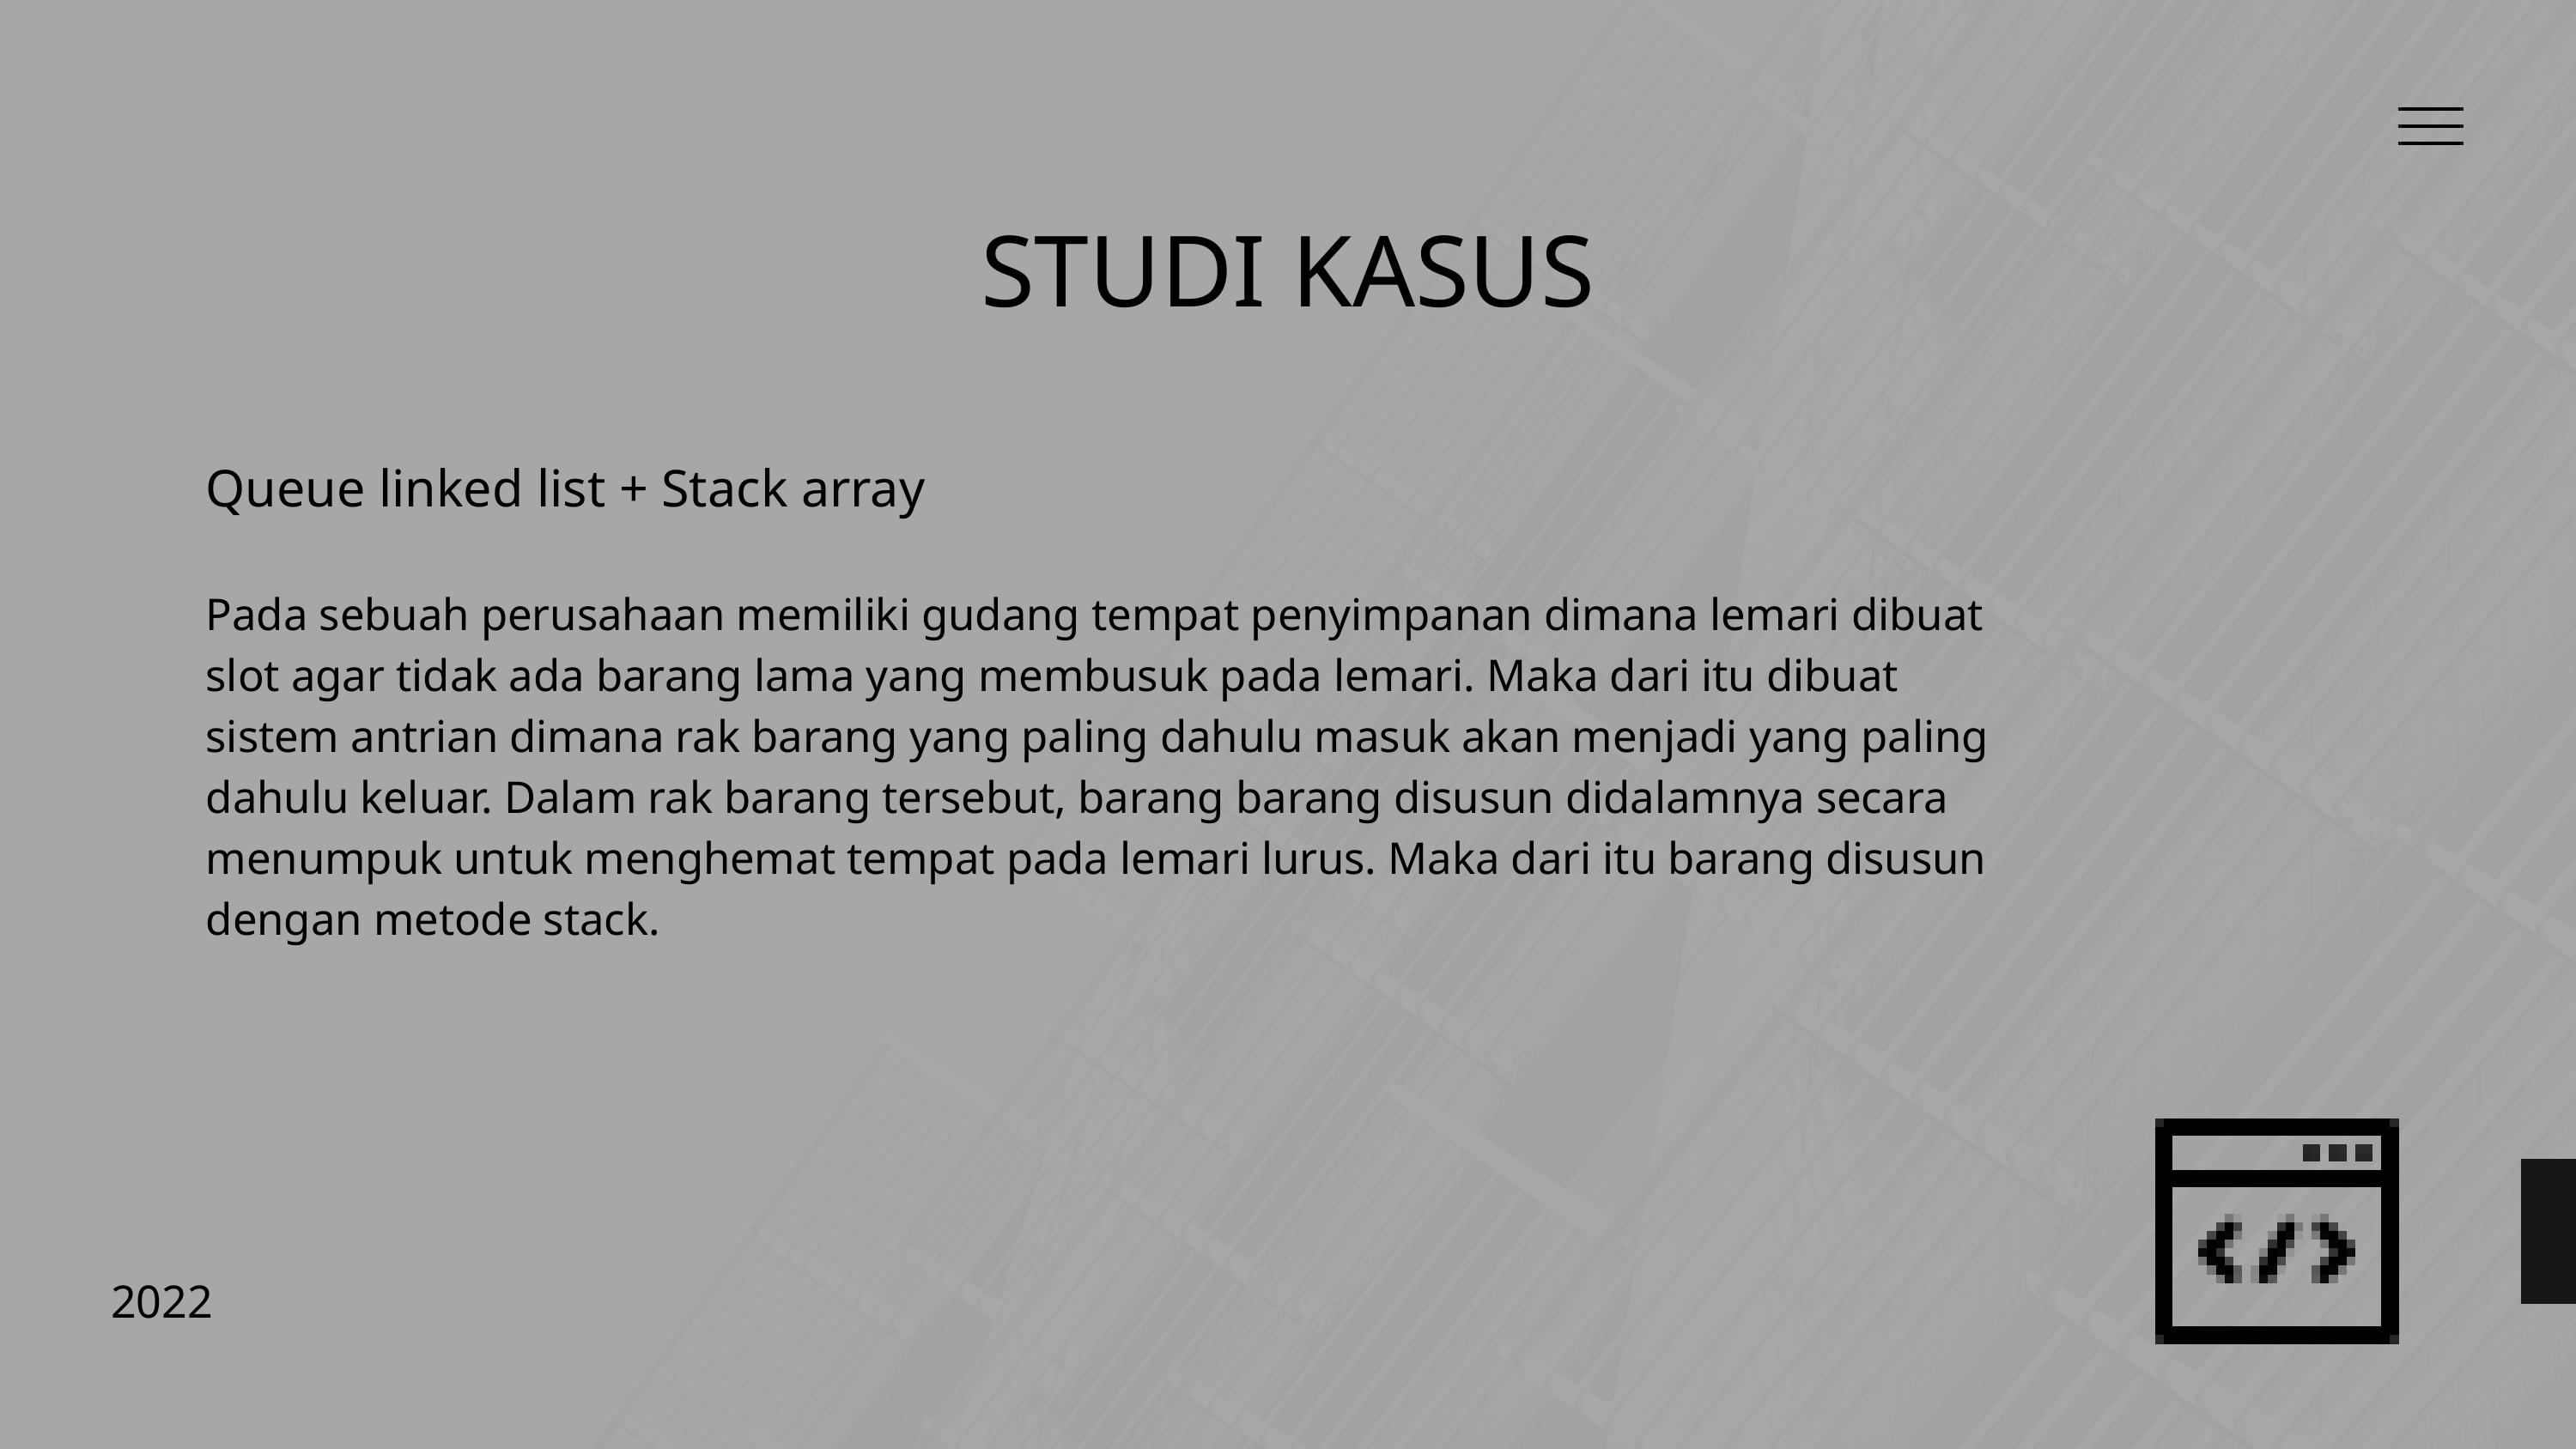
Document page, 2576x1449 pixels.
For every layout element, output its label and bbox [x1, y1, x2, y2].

picture [0, 0, 2576, 1449]
text_box [2520, 1159, 2576, 1304]
